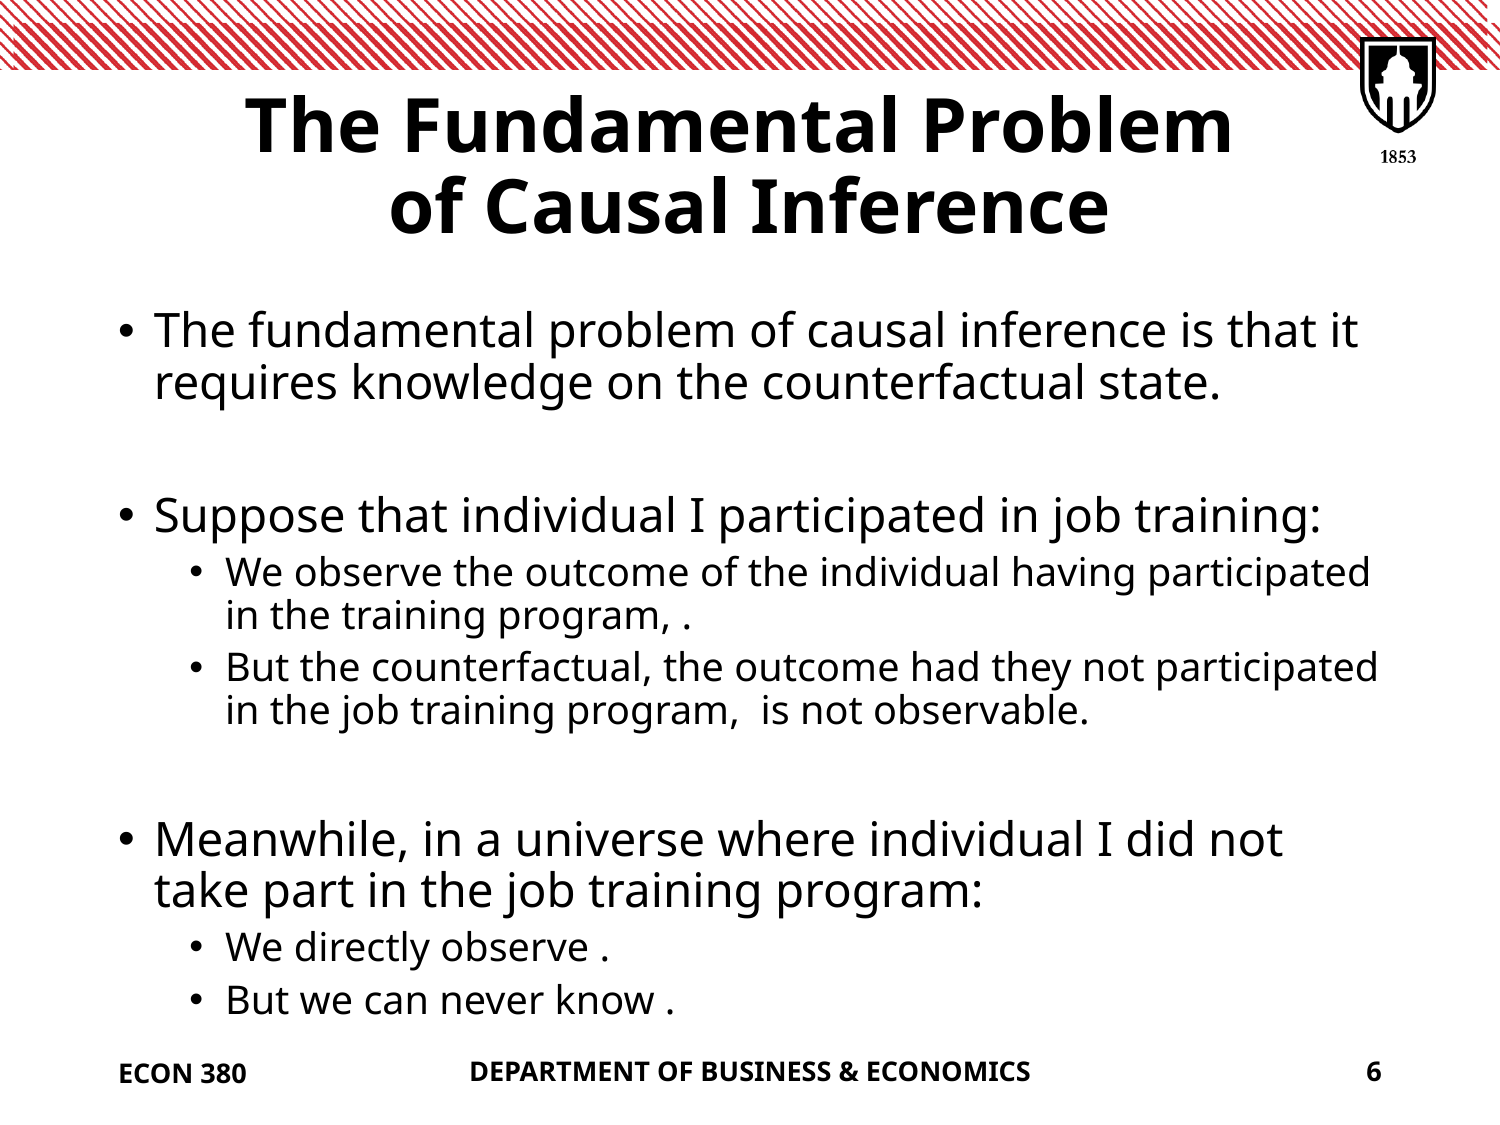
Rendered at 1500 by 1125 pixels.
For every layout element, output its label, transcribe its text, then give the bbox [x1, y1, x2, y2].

slide_number 6 [1059, 1042, 1397, 1103]
picture [0, 0, 1500, 163]
slide_number ECON 380 [103, 1042, 277, 1103]
footer DEPARTMENT OF BUSINESS & ECONOMICS [277, 1042, 1059, 1103]
title The Fundamental Problem of Causal Inference [103, 59, 1397, 278]
